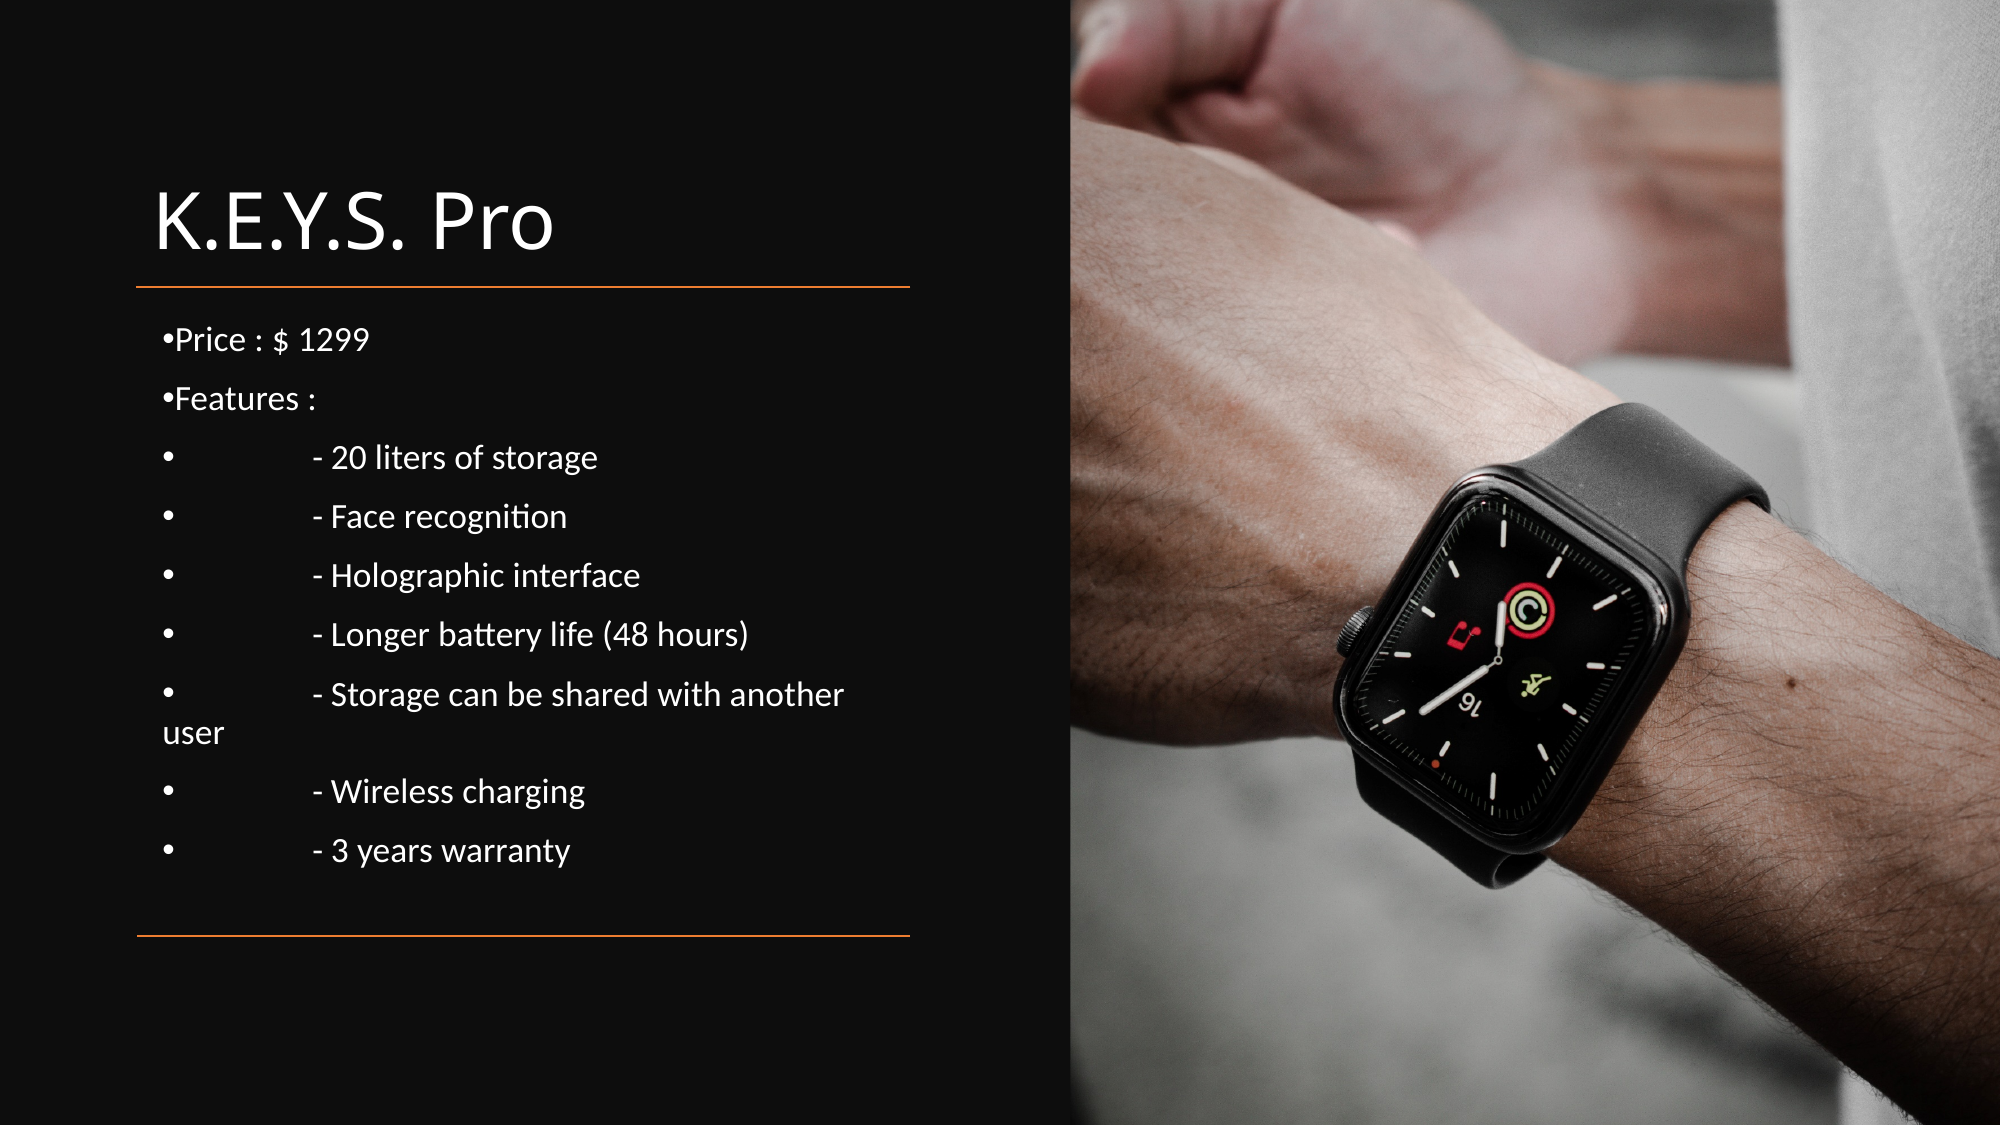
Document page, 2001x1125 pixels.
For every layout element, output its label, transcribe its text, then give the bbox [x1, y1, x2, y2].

text_box [0, 0, 1070, 1125]
picture [1070, 0, 2000, 1125]
list Price : $ 1299 Features : - 20 liters of storage - Face recognition - Holographic interface - Longer battery life (48 hours) - Storage can be shared with another user - Wireless charging - 3 years warranty [147, 313, 900, 912]
title K.E.Y.S. Pro [137, 73, 910, 275]
